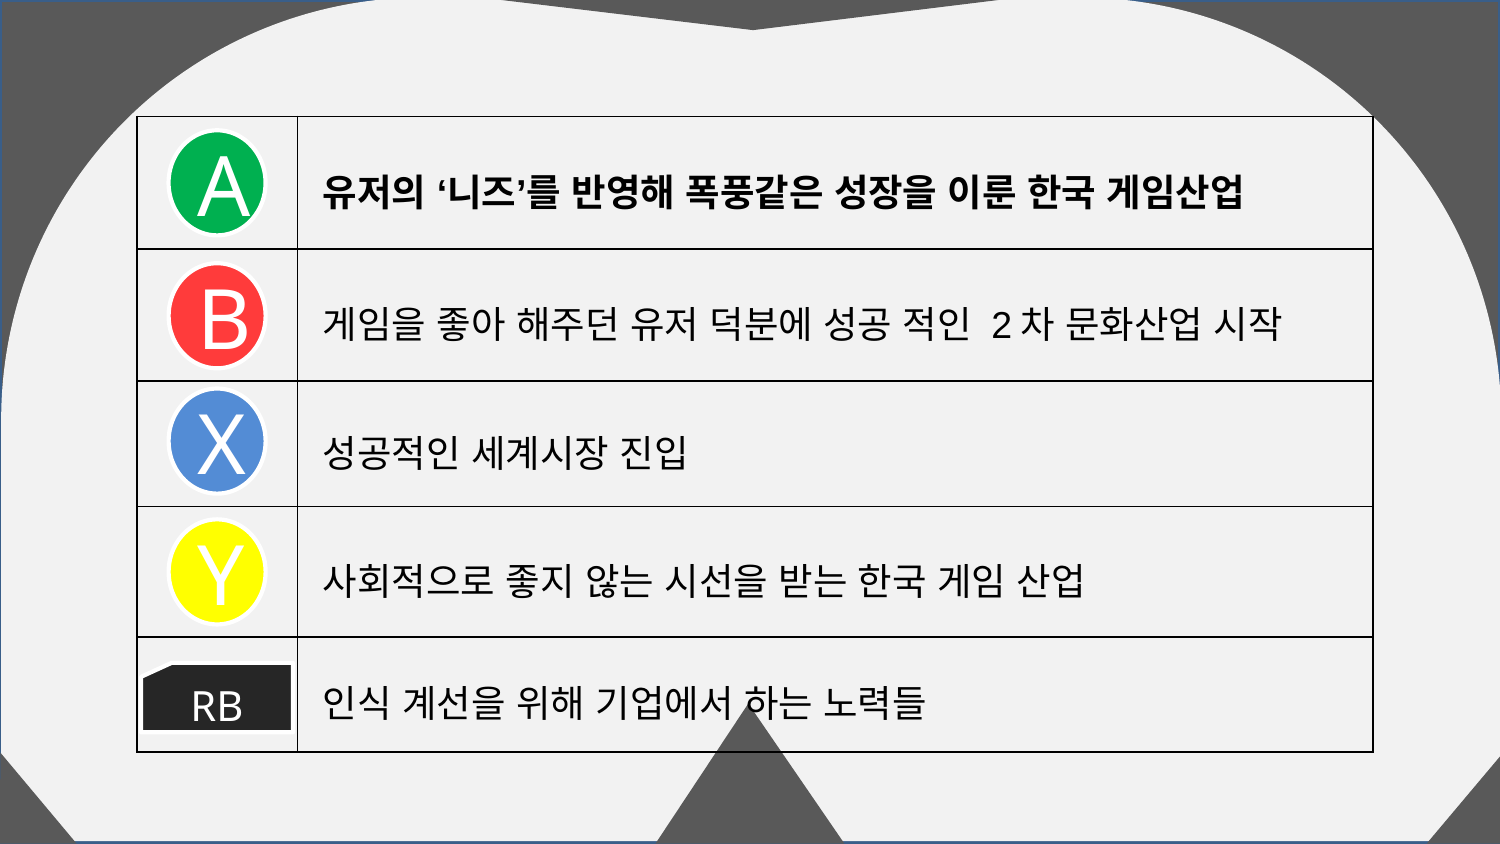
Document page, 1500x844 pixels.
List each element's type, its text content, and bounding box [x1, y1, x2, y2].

text_box RB [141, 662, 293, 733]
text_box B [168, 263, 266, 369]
table_cell 게임을 좋아 해주던 유저 덕분에 성공 적인 2차 문화산업 시작 [298, 250, 1372, 380]
text_box A [168, 130, 266, 236]
table_cell 사회적으로 좋지 않는 시선을 받는 한국 게임 산업 [298, 507, 1372, 636]
table_cell 성공적인 세계시장 진입 [298, 382, 1372, 506]
table_cell [138, 638, 297, 751]
text_box X [168, 388, 266, 494]
text_box Y [168, 519, 266, 625]
table_cell [138, 507, 297, 636]
table_cell [138, 250, 297, 380]
table_header 유저의 ‘니즈’를 반영해 폭풍같은 성장을 이룬 한국 게임산업 [298, 117, 1372, 248]
table_header [138, 117, 297, 248]
table_cell 인식 계선을 위해 기업에서 하는 노력들 [298, 638, 1372, 751]
table_cell [138, 382, 297, 506]
